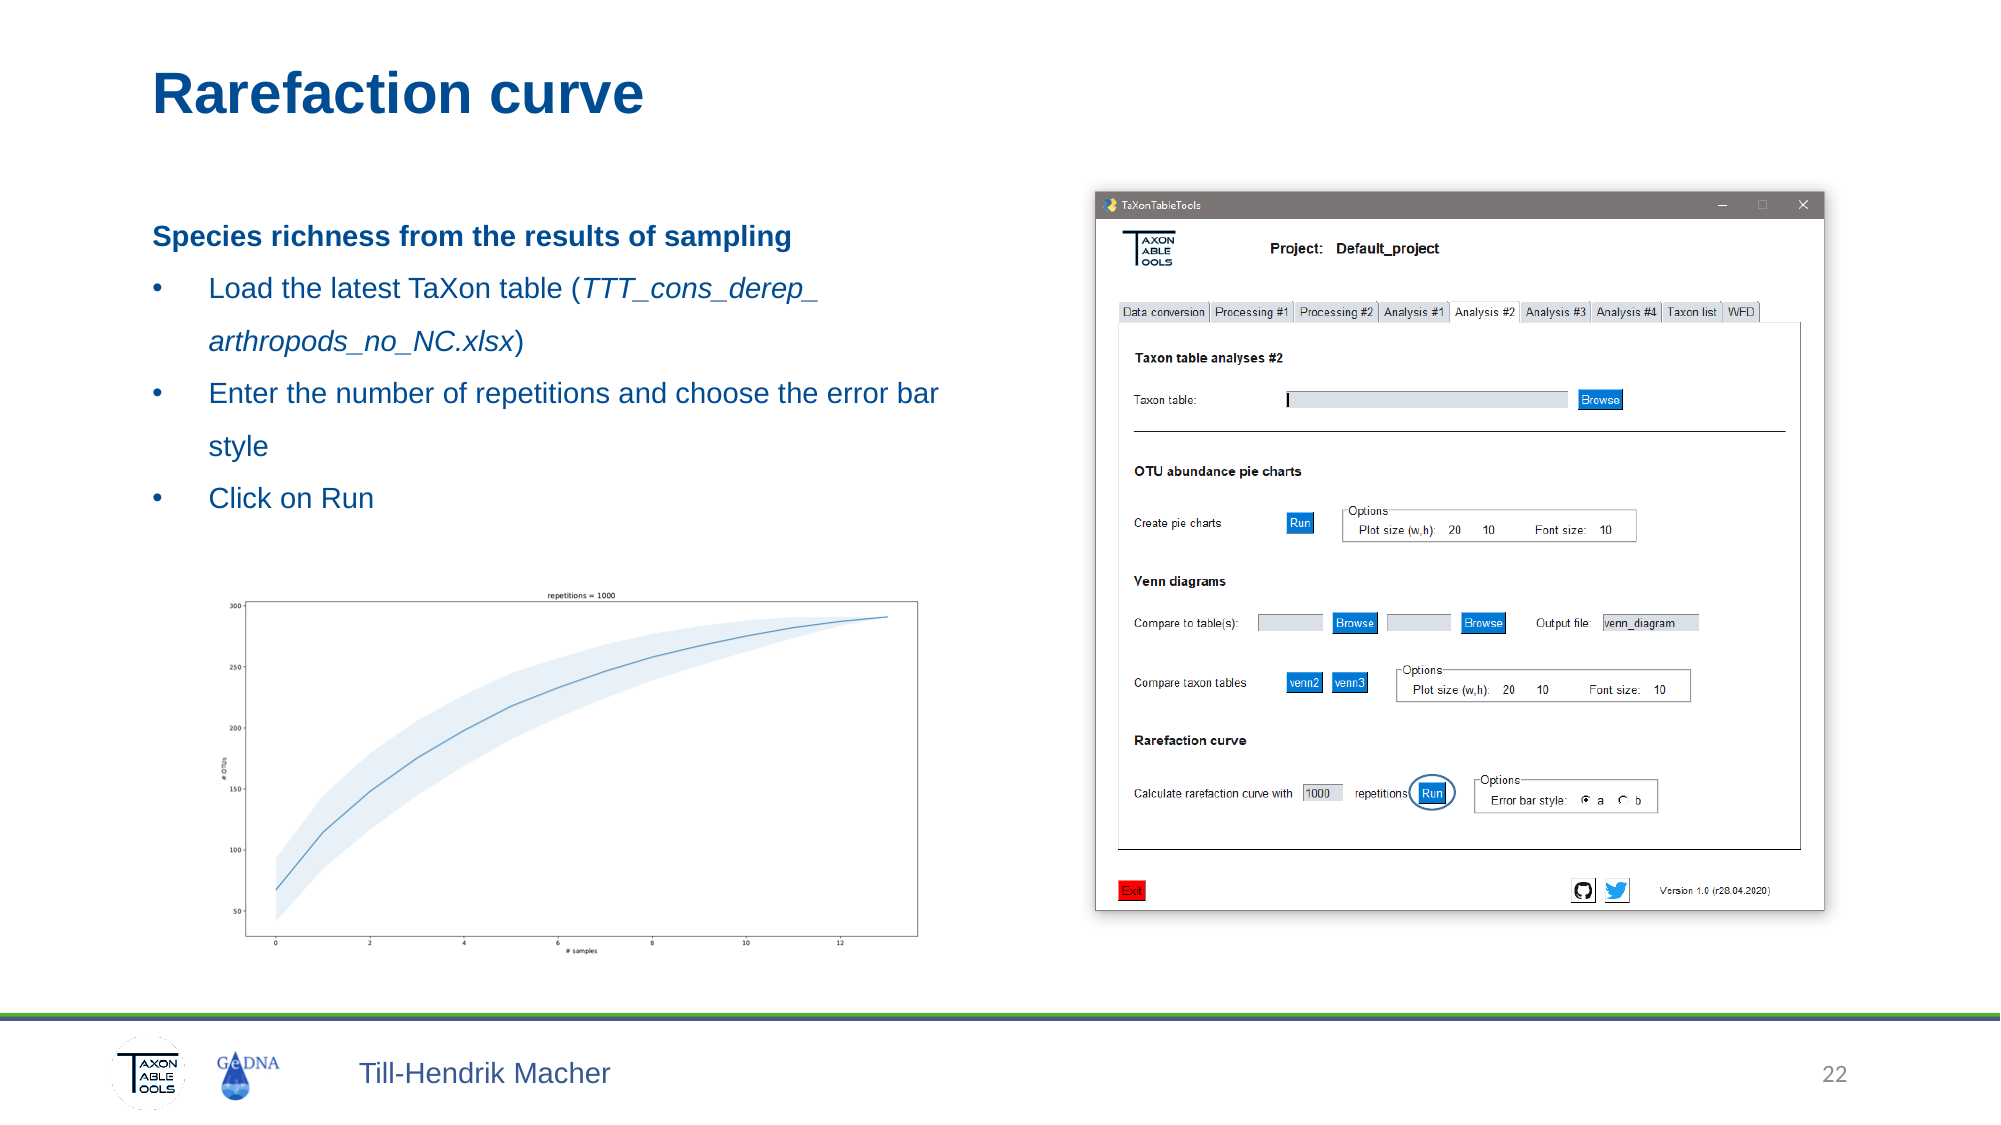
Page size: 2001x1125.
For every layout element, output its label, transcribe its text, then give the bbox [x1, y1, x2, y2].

text_box Species richness from the results of sampling Load the latest TaXon table (TTT_cons_derep_ arthropods_no_NC.xlsx) Enter the number of repetitions and choose the error bar style Click on Run [137, 192, 1015, 532]
picture [217, 588, 922, 959]
picture [1060, 168, 1863, 937]
text_box 22 [1412, 1042, 1863, 1103]
text_box Rarefaction curve [137, 0, 970, 189]
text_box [110, 1035, 635, 1110]
